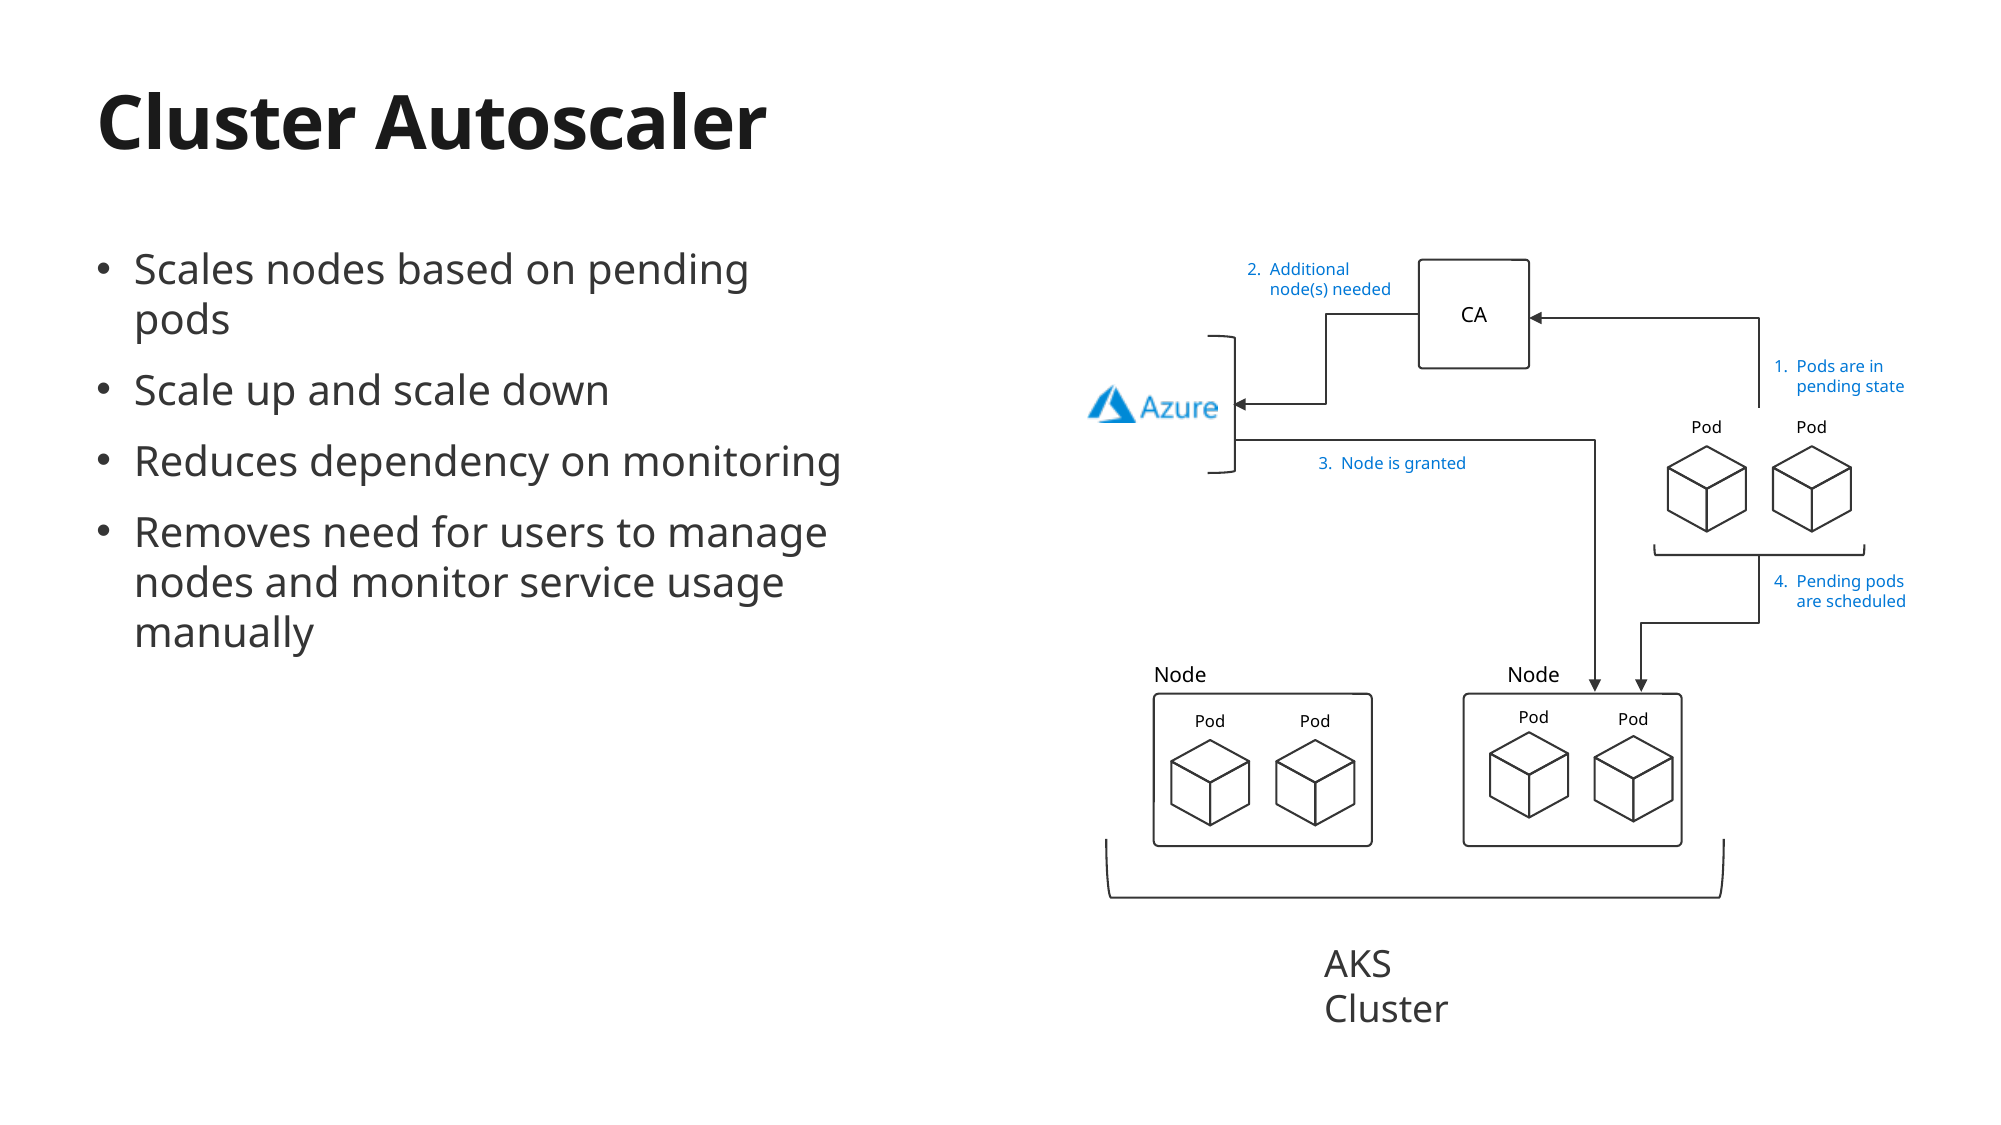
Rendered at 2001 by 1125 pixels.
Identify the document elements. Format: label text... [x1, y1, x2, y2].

text_box Cluster Autoscaler [96, 74, 1904, 165]
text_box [1087, 257, 1920, 847]
text_box AKS Cluster [1309, 932, 1529, 1038]
text_box [1105, 847, 1725, 899]
text_box Scales nodes based on pending pods Scale up and scale down Reduces dependency on monitoring Removes need for users to manage nodes and monitor service usage manually [96, 235, 862, 663]
